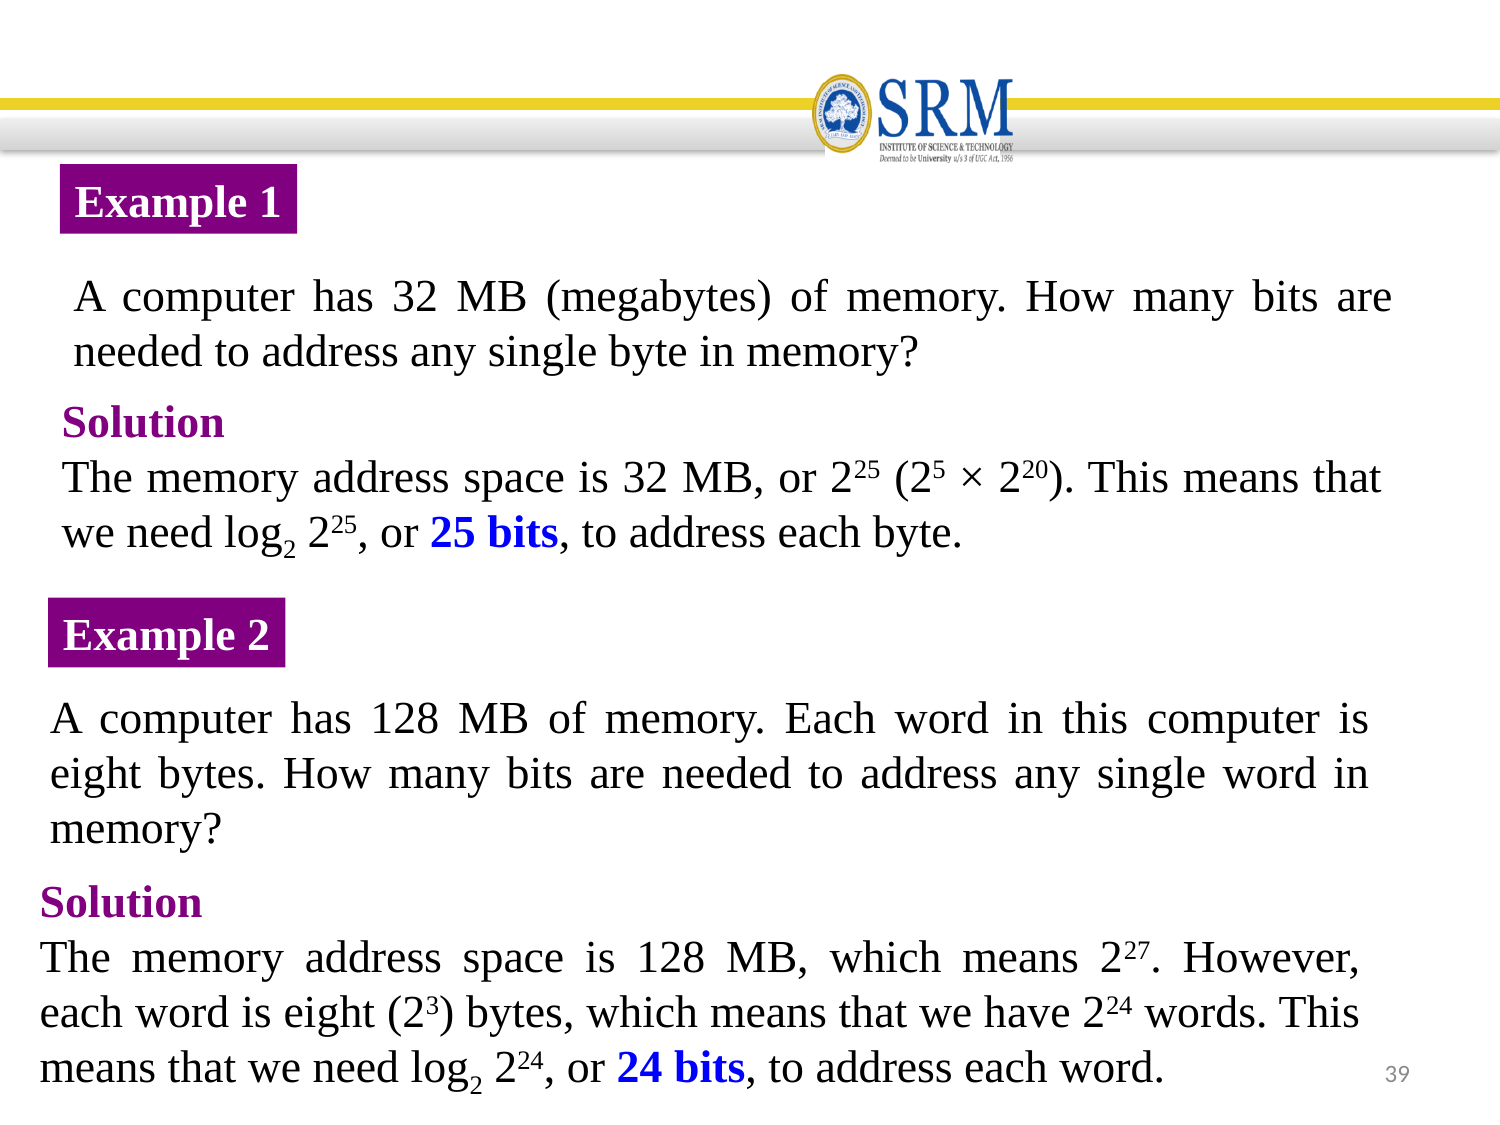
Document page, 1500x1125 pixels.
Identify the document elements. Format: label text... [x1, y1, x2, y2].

text_box Solution The memory address space is 128 MB, which means 227. However, each word is eight (23) bytes, which means that we have 224 words. This means that we need log2 224, or 24 bits, to address each word. [24, 864, 1375, 1107]
text_box Example 2 [48, 597, 286, 668]
text_box Example 1 [59, 164, 298, 234]
text_box A computer has 128 MB of memory. Each word in this computer is eight bytes. How many bits are needed to address any single word in memory? [35, 680, 1386, 861]
slide_number 39 [1074, 1042, 1425, 1103]
text_box Solution The memory address space is 32 MB, or 225 (25 × 220). This means that we need log2 225, or 25 bits, to address each byte. [46, 383, 1397, 572]
picture [812, 74, 1013, 163]
text_box A computer has 32 MB (megabytes) of memory. How many bits are needed to address any single byte in memory? [58, 258, 1409, 384]
